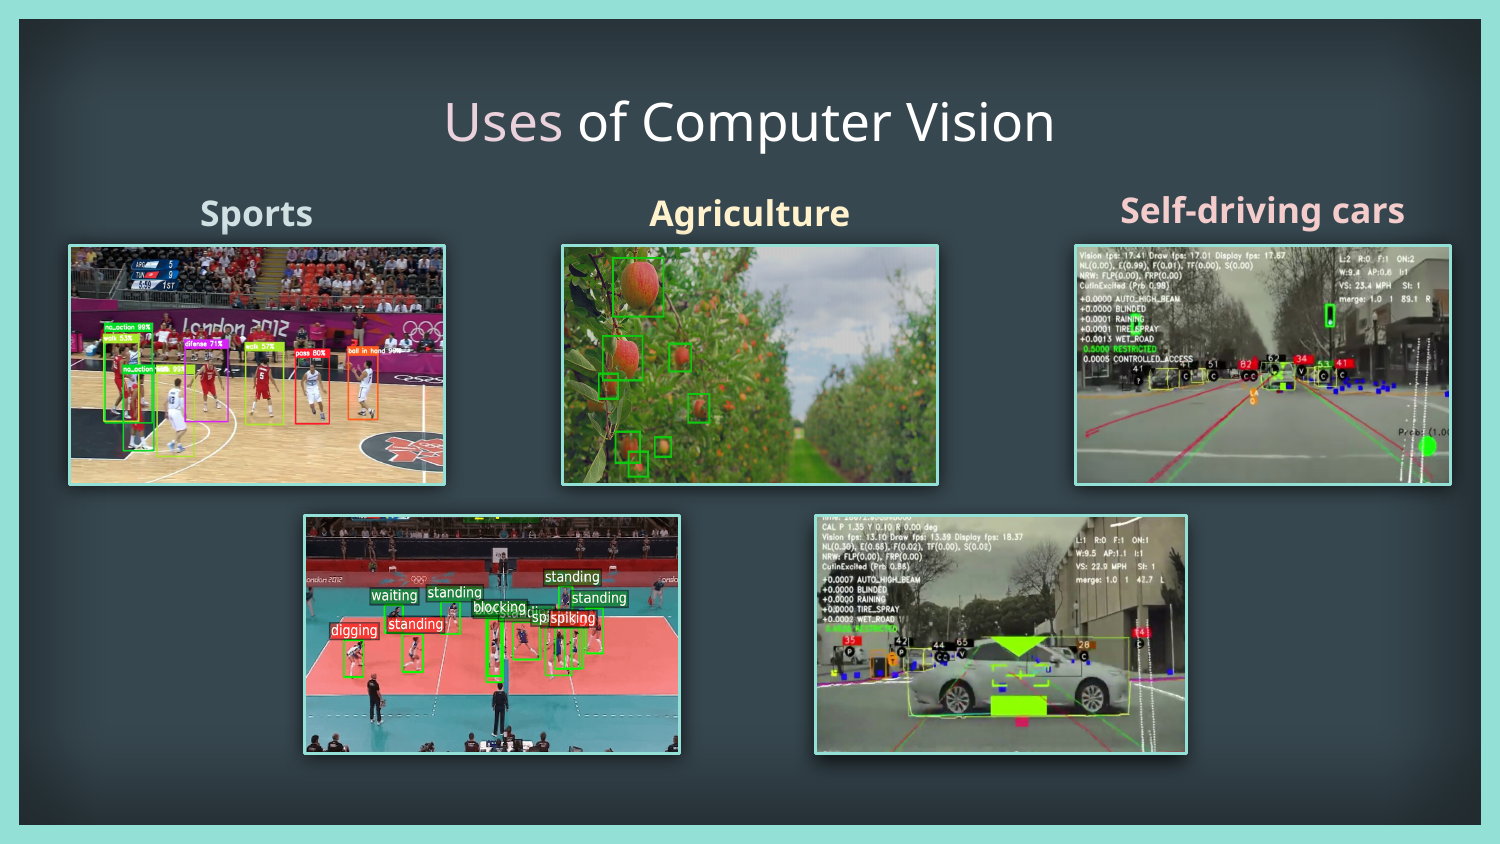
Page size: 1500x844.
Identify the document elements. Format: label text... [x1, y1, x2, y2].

text_box [0, 0, 1500, 844]
title Uses of Computer Vision [51, 72, 1449, 167]
text_box Agriculture [583, 176, 916, 231]
picture [305, 516, 679, 753]
text_box Self-driving cars [1096, 172, 1429, 231]
picture [563, 246, 936, 483]
picture [1076, 246, 1450, 483]
text_box Sports [90, 176, 423, 230]
picture [816, 516, 1186, 753]
picture [70, 246, 443, 483]
